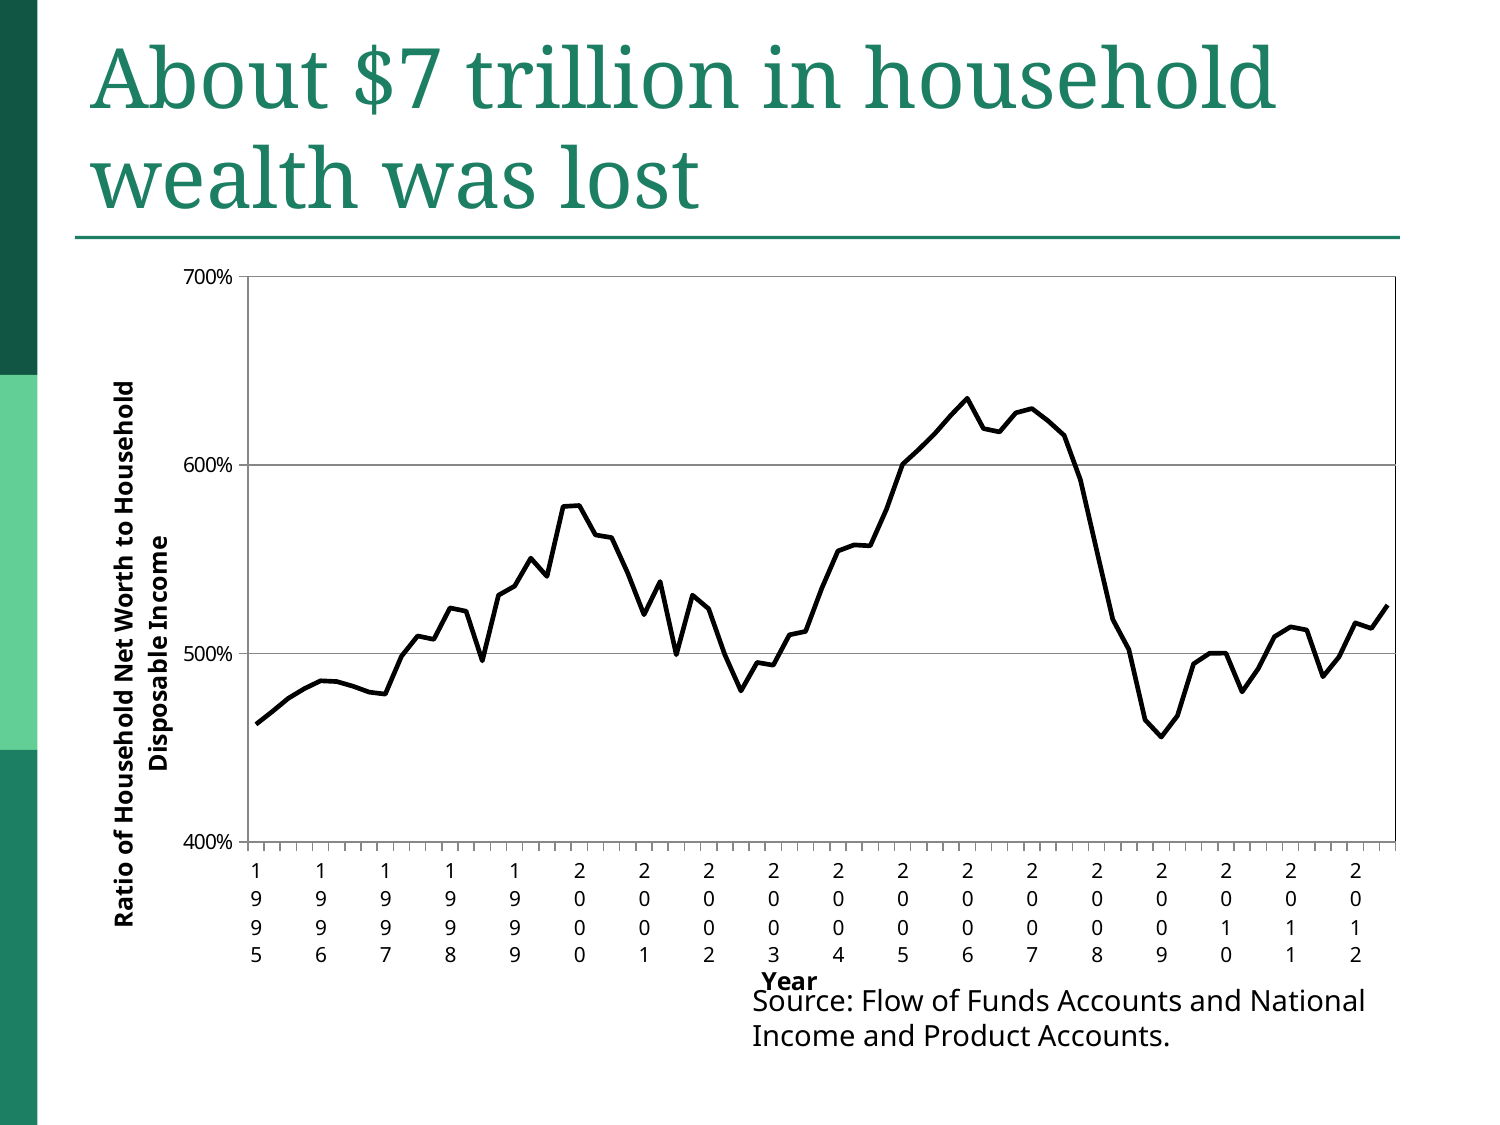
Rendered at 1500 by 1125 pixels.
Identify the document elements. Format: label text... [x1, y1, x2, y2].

text_box Source: Flow of Funds Accounts and National Income and Product Accounts. [737, 1014, 1388, 1060]
chart [74, 262, 1426, 1006]
title About $7 trillion in household wealth was lost [75, 45, 1425, 233]
